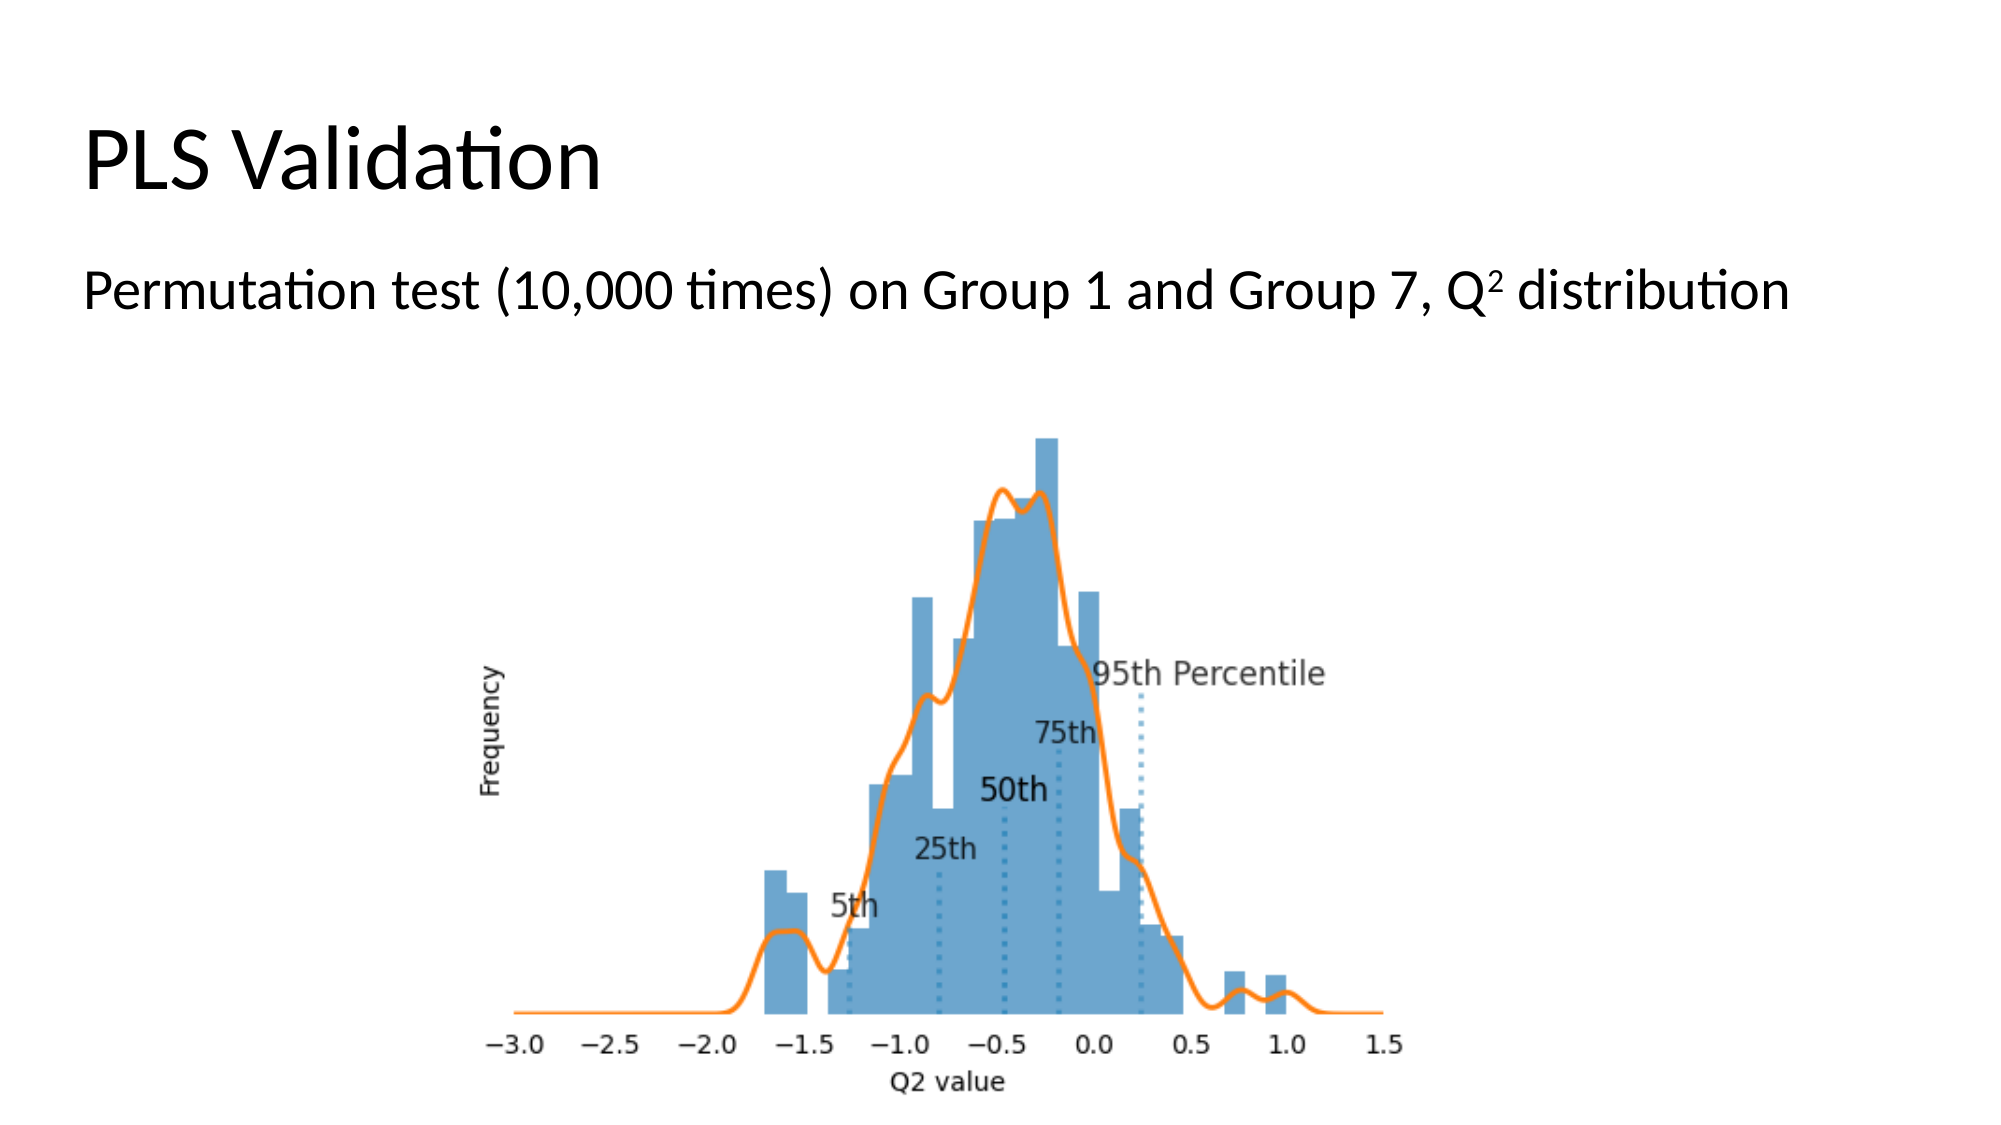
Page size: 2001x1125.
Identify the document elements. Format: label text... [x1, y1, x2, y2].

list Permutation test (10,000 times) on Group 1 and Group 7, Q2 distribution [68, 252, 1932, 1000]
title PLS Validation [68, 97, 1932, 223]
picture [374, 349, 1496, 1098]
